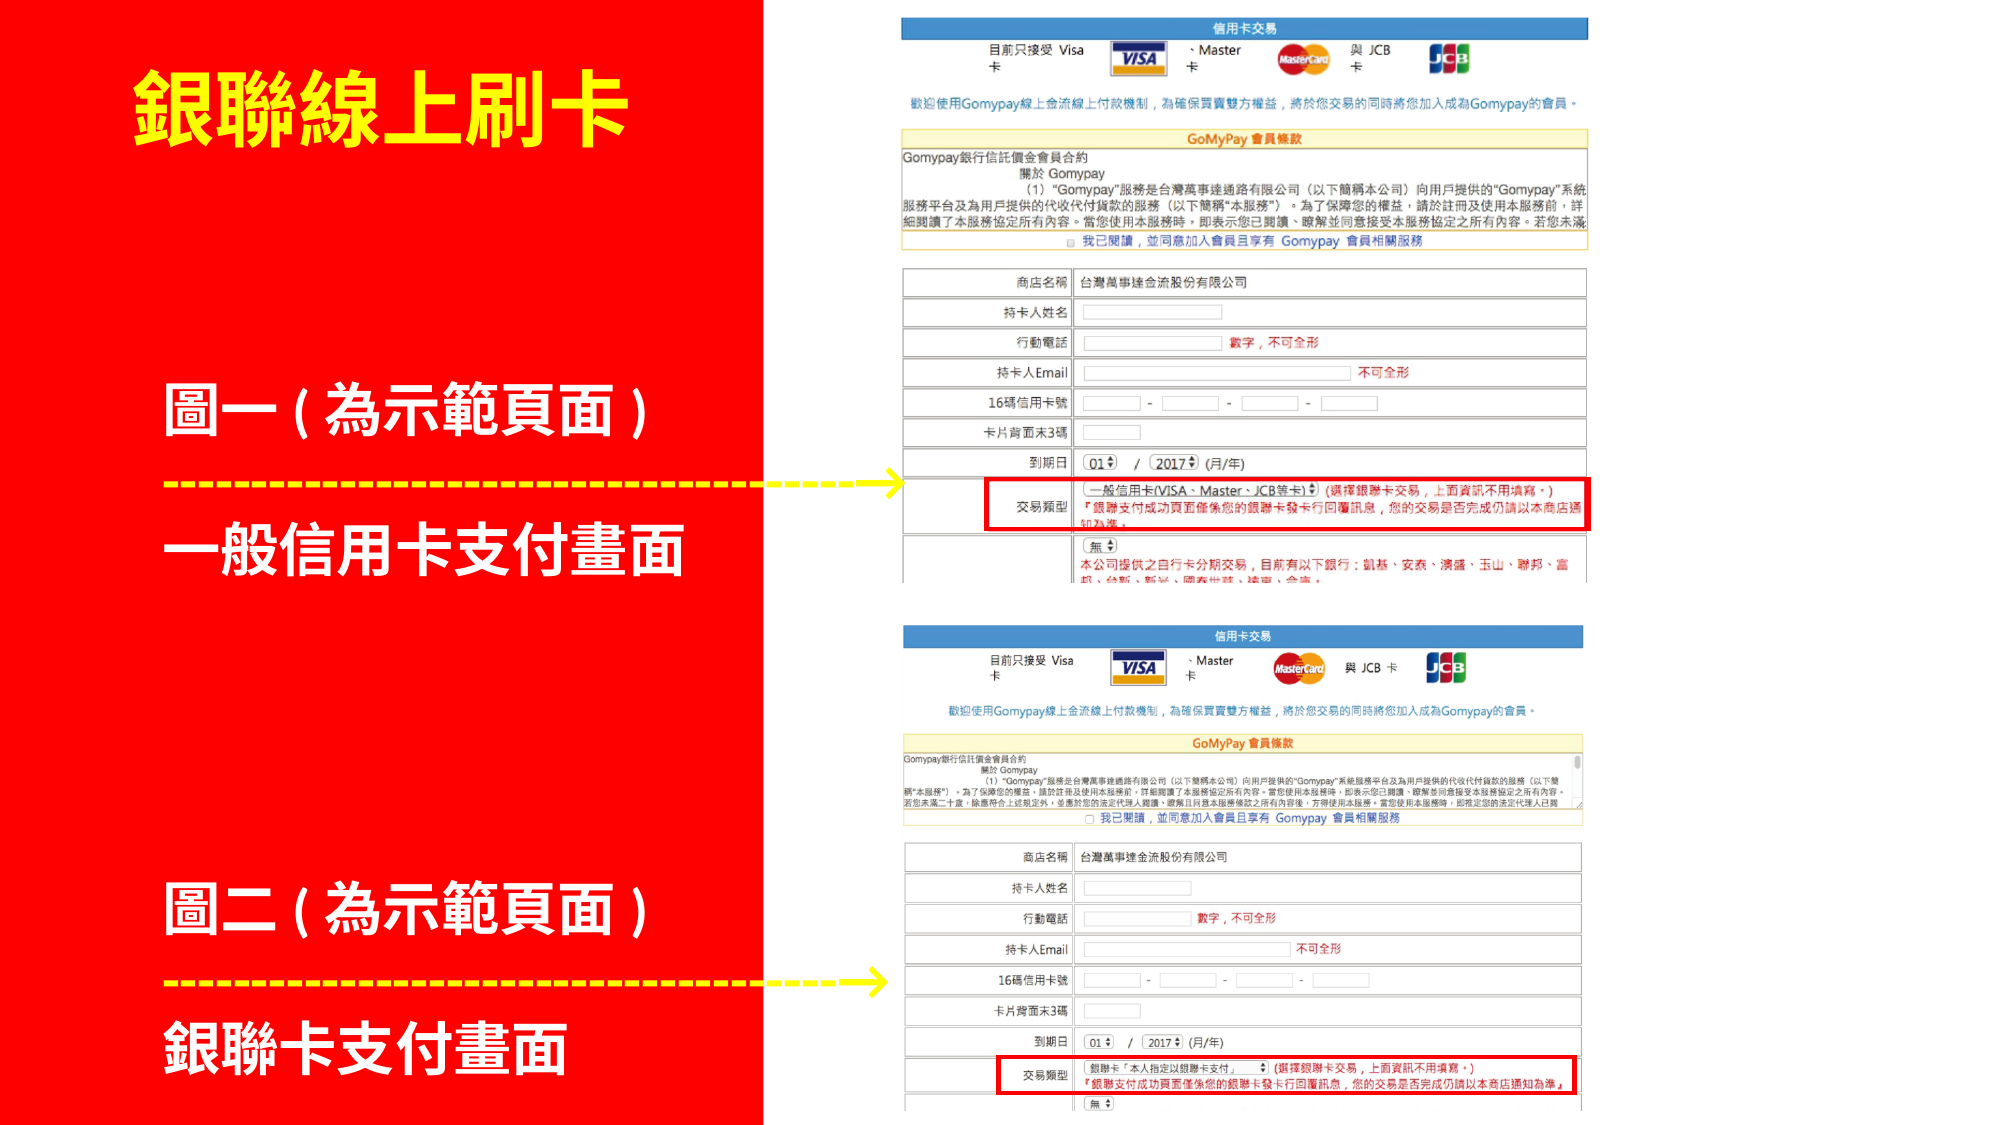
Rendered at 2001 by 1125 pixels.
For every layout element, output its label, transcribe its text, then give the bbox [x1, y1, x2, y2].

text_box 銀聯線上刷卡 [116, 49, 647, 164]
text_box [0, 0, 764, 1125]
text_box 圖二(為示範頁面) --------------------------------------→ 銀聯卡支付畫面 [147, 864, 894, 1090]
picture [894, 14, 1589, 1111]
text_box 圖一(為示範頁面) ---------------------------------------→ 一般信用卡支付畫面 [147, 365, 894, 591]
